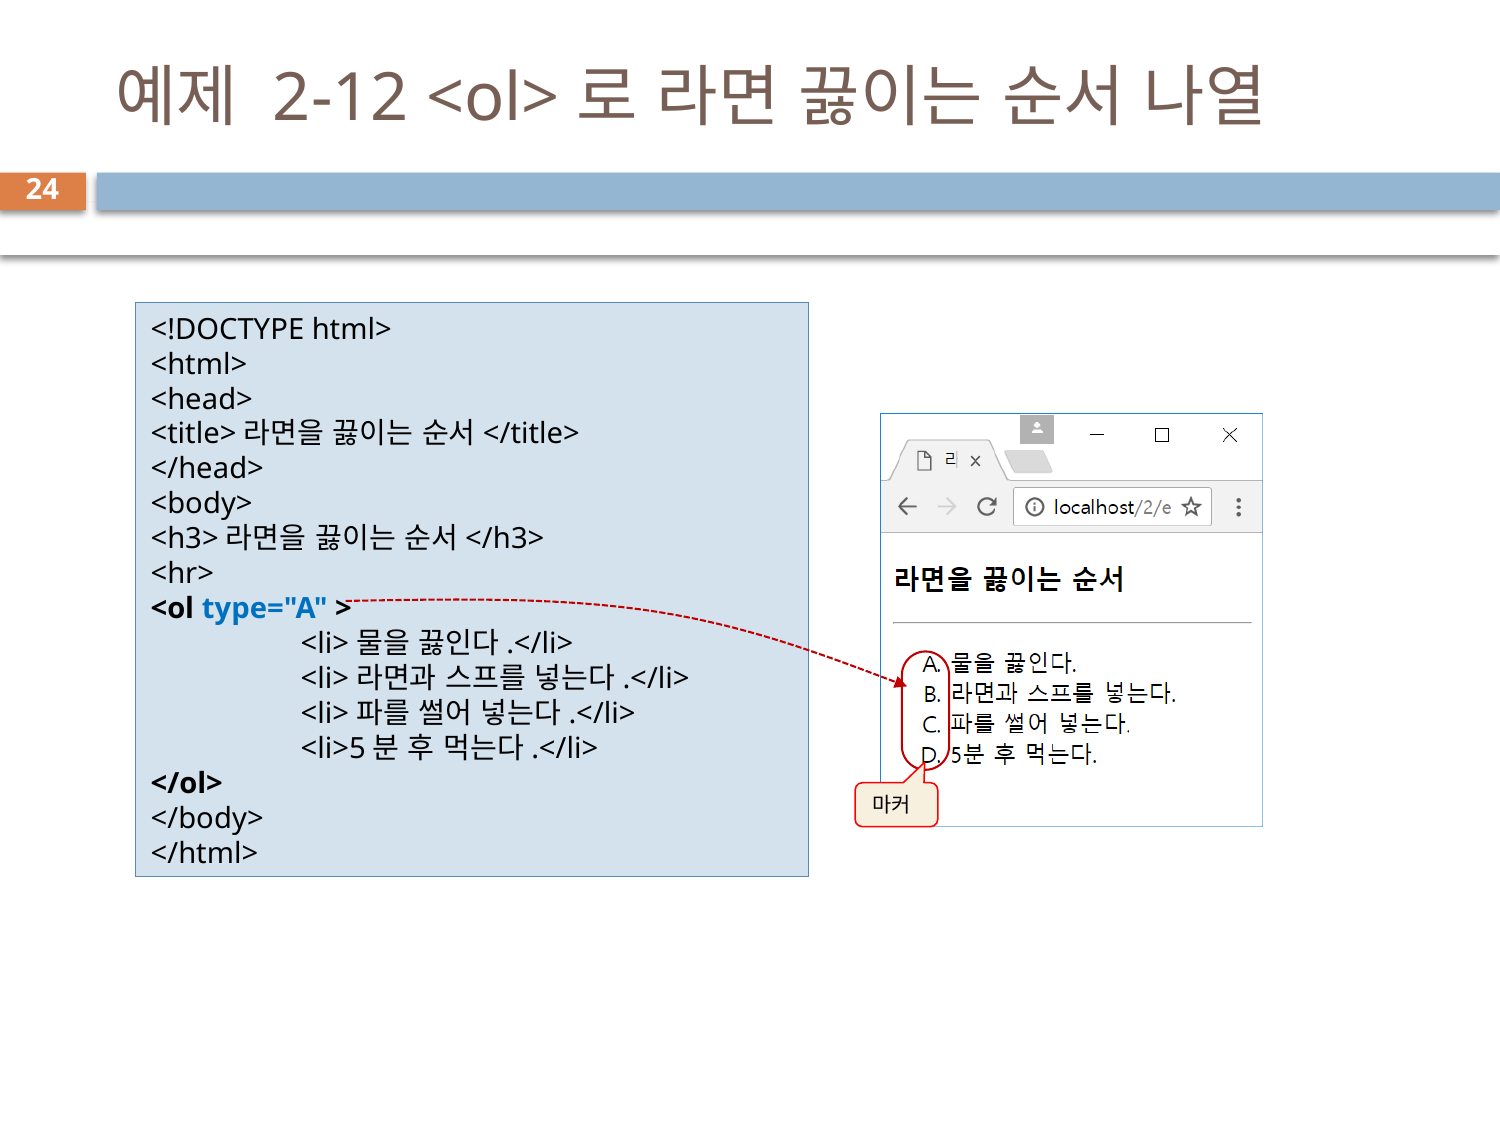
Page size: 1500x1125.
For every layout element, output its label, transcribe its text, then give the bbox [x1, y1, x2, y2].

text_box [345, 597, 874, 682]
picture [880, 413, 1263, 827]
slide_number 24 [0, 170, 87, 211]
title 예제 2-12 <ol>로 라면 끓이는 순서 나열 [100, 37, 1438, 149]
text_box 마커 [855, 782, 874, 827]
text_box <!DOCTYPE html> <html> <head> <title>라면을 끓이는 순서</title> </head> <body> <h3>라면을 끓이는 순서</h3> <hr> <ol type="A" > <li>물을 끓인다.</li> <li>라면과 스프를 넣는다.</li> <li>파를 썰어 넣는다.</li> <li>5분 후 먹는다.</li> </ol> </body> </html> [135, 302, 809, 877]
